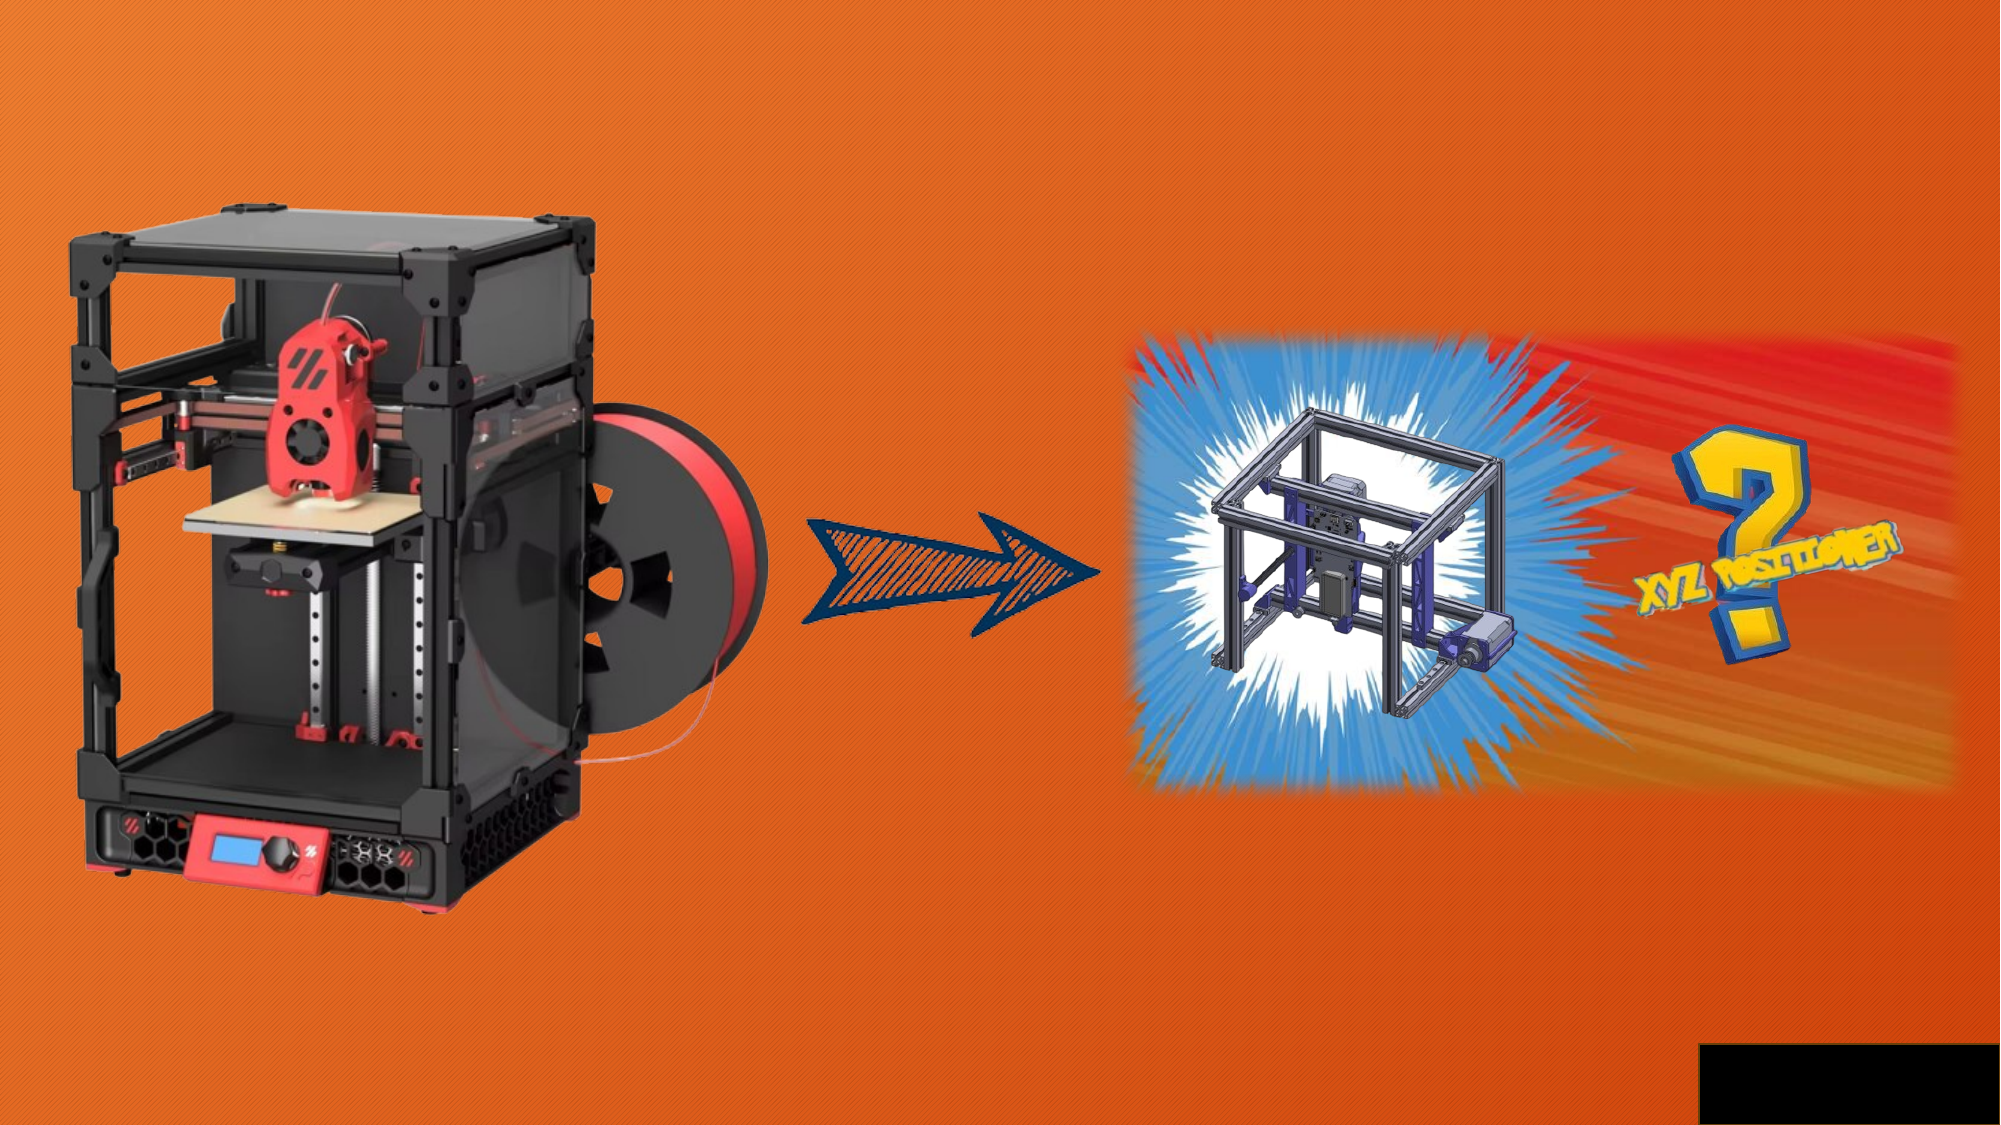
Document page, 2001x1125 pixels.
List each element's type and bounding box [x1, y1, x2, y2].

picture [46, 195, 1973, 949]
text_box [1698, 1043, 2000, 1125]
